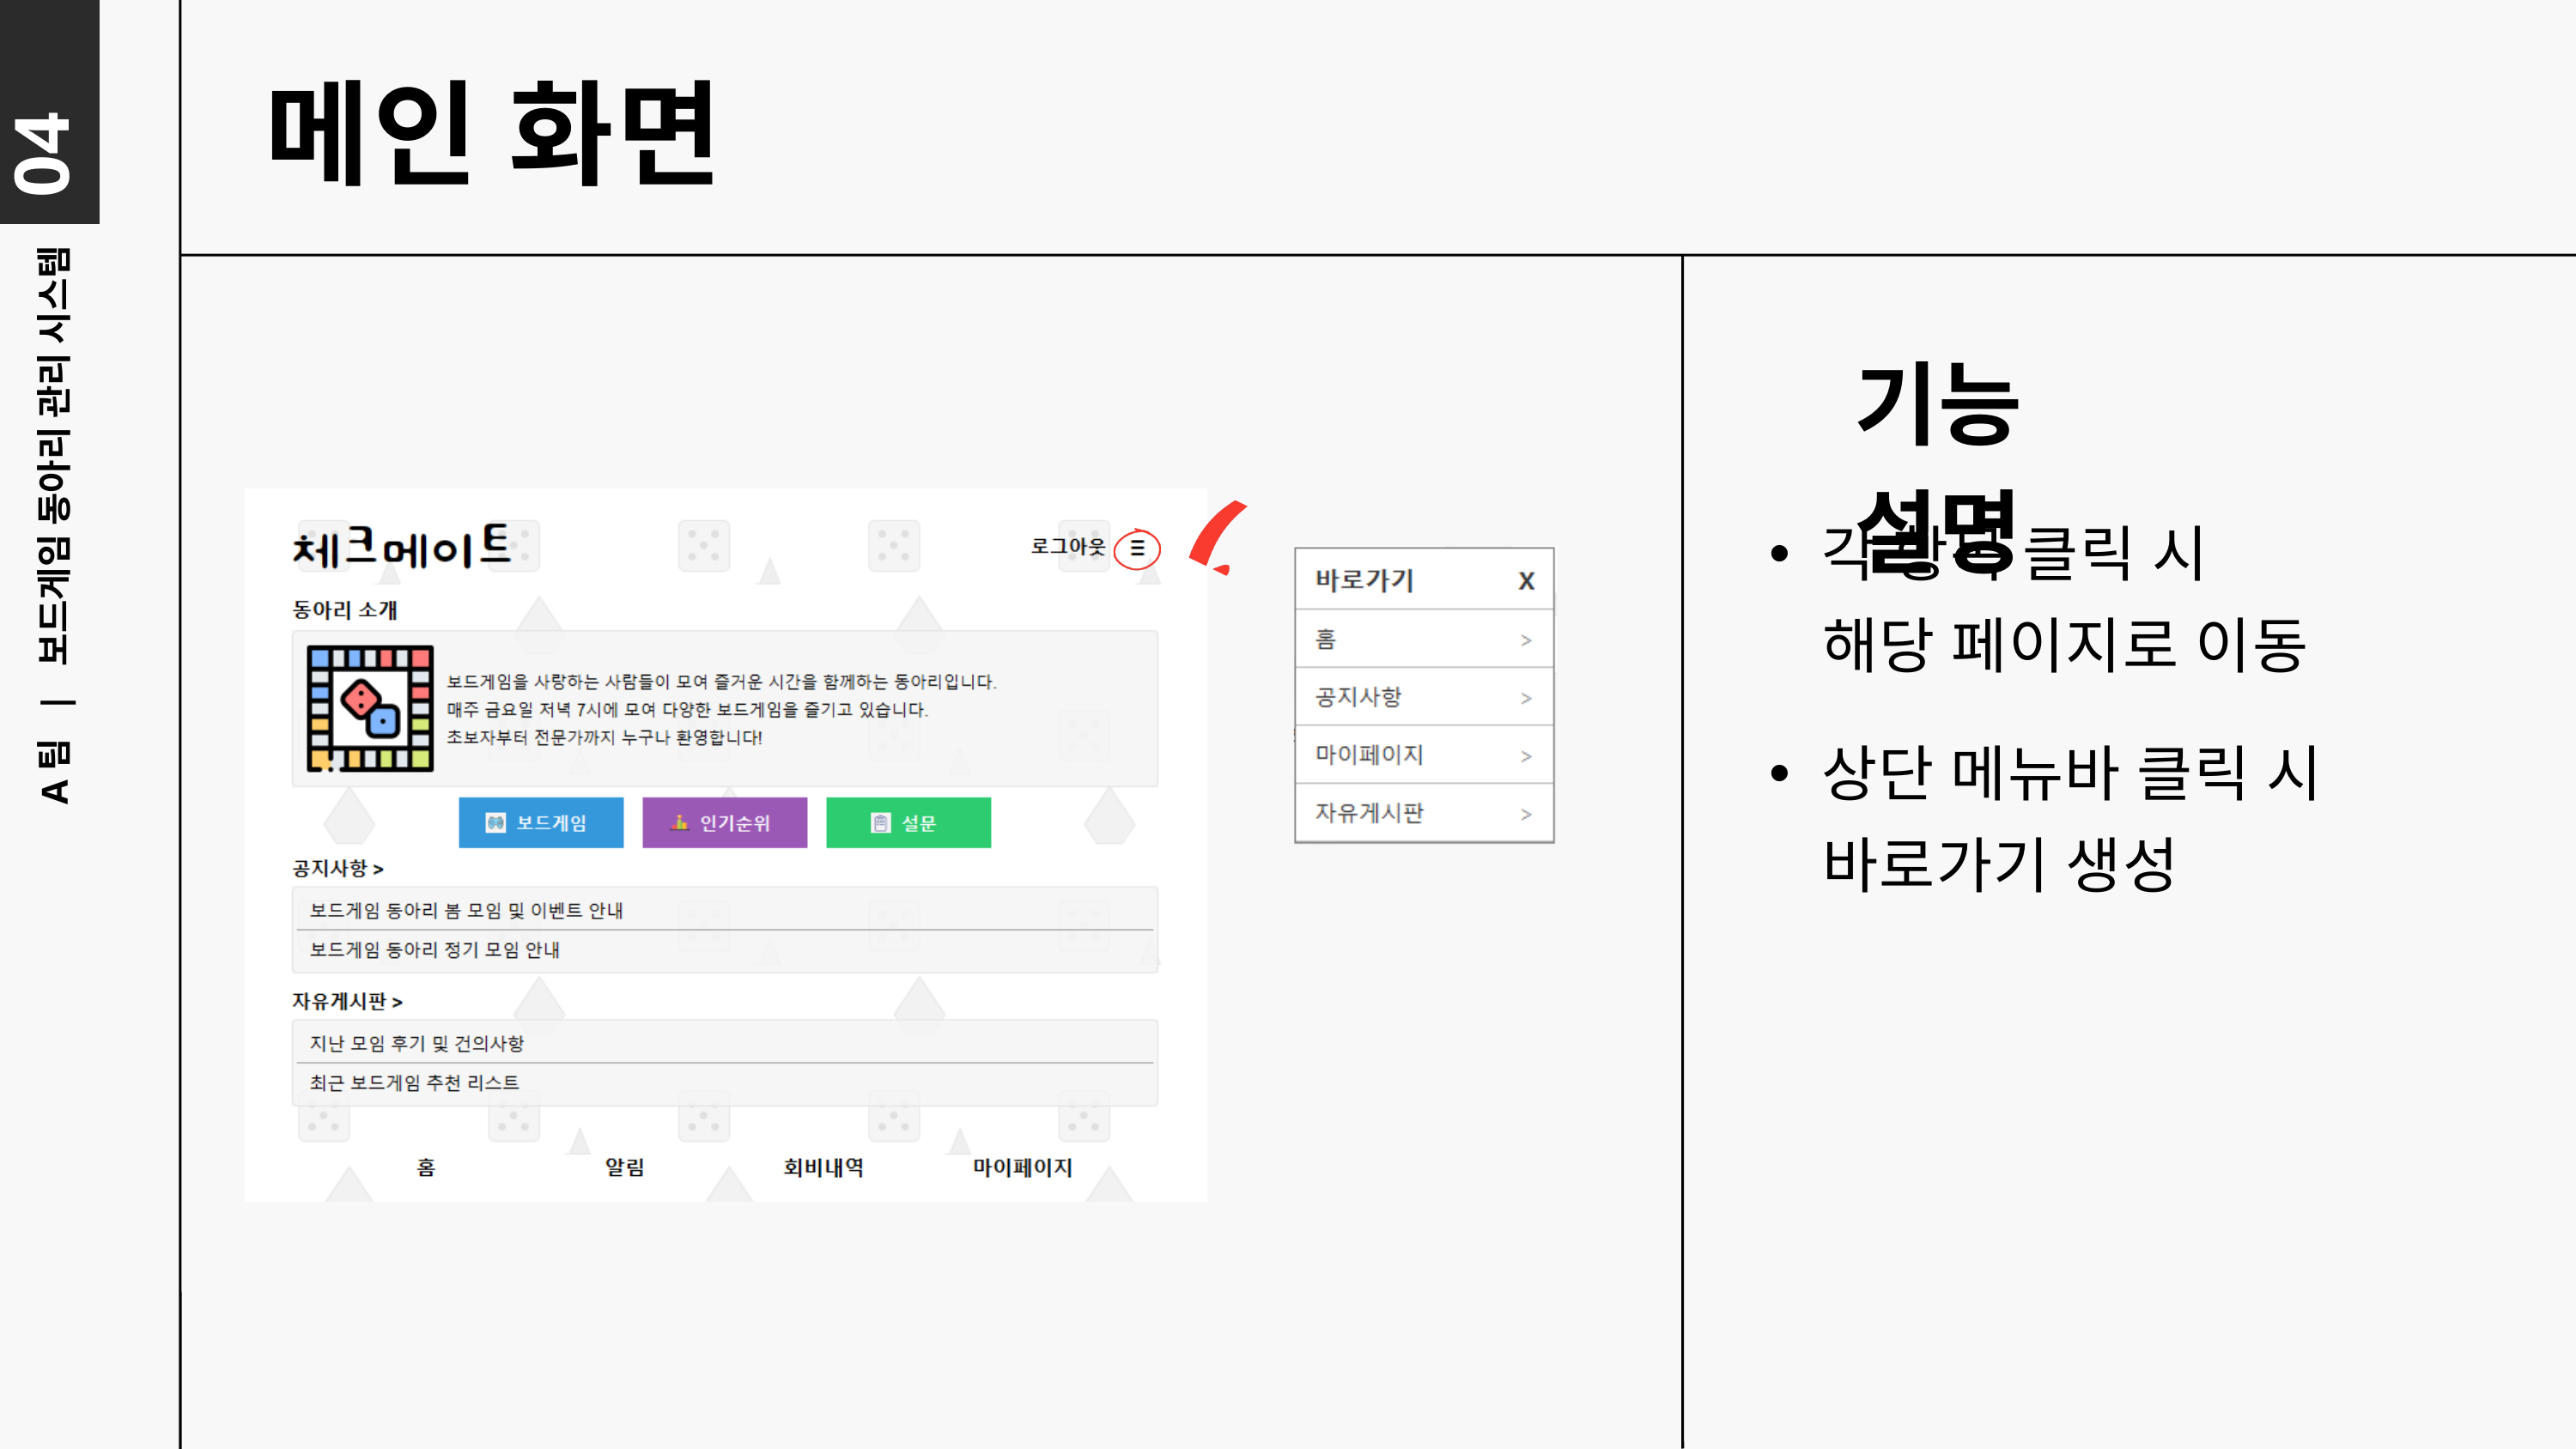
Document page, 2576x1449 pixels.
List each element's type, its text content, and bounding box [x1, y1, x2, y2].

text_box 각 항목 클릭 시 해당 페이지로 이동 [1717, 497, 2576, 681]
text_box 메인 화면 [264, 65, 1394, 200]
text_box 상단 메뉴바 클릭 시 바로가기 생성 [1717, 717, 2576, 900]
text_box 기능 설명 [1760, 329, 2116, 585]
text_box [0, 0, 100, 225]
text_box [1159, 476, 1306, 599]
text_box [1113, 528, 1162, 571]
text_box A팀 | 보드게임 동아리 관리 시스템 [24, 233, 76, 828]
text_box [244, 488, 1208, 1202]
text_box [1293, 546, 1557, 846]
